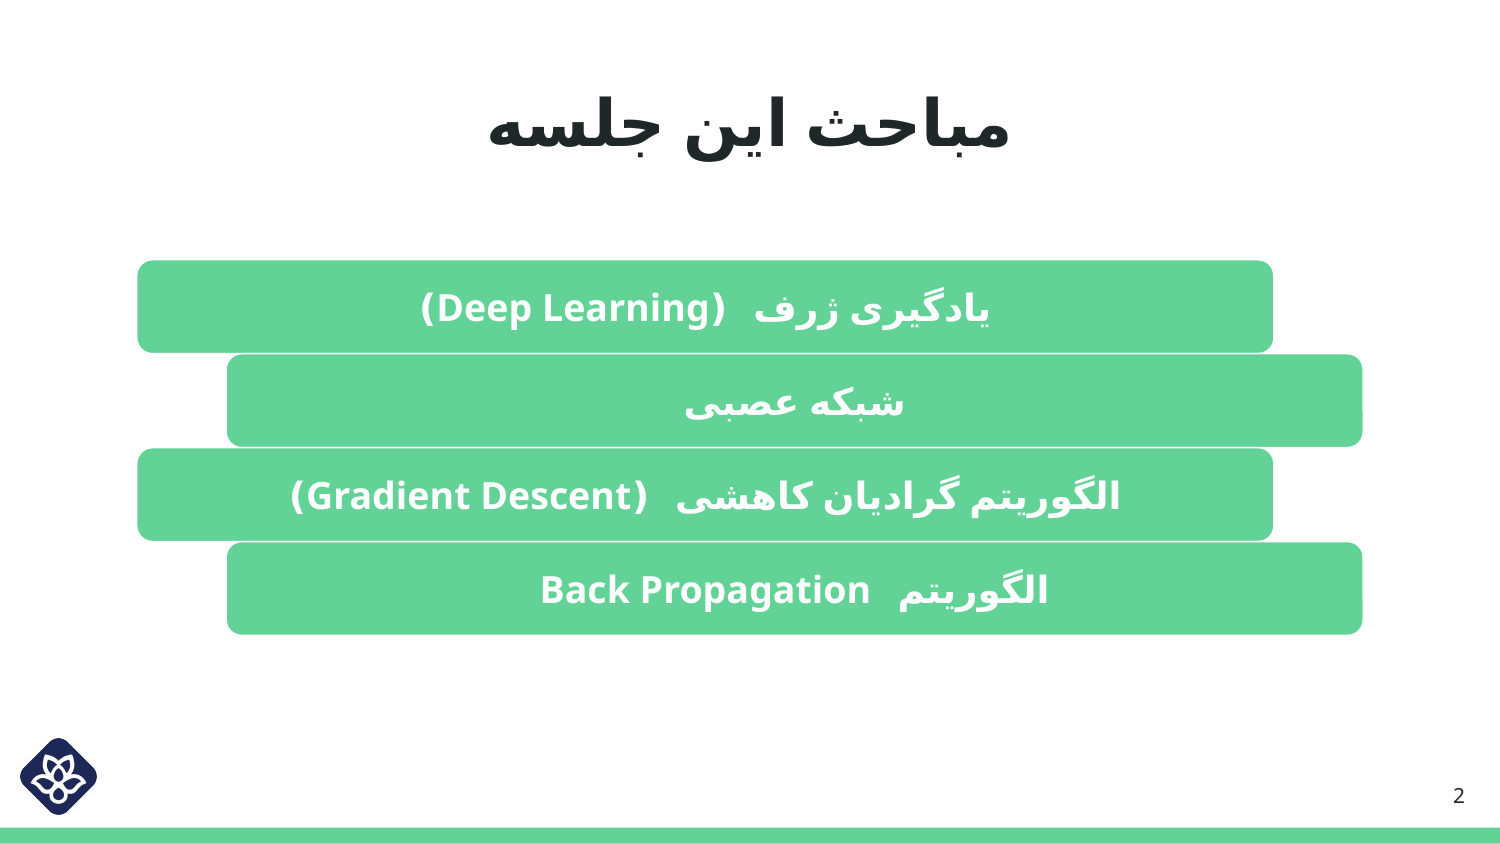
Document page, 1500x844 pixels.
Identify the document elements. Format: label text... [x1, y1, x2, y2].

text_box شبکه عصبی [226, 353, 1364, 448]
text_box یادگیری ژرف (Deep Learning) [136, 259, 1274, 354]
picture [20, 738, 97, 815]
text_box الگوریتم Back Propagation [226, 541, 1364, 636]
slide_number 2 [1389, 764, 1480, 830]
title مباحث این جلسه [51, 72, 1449, 167]
text_box الگوریتم گرادیان کاهشی (Gradient Descent) [136, 447, 1274, 542]
